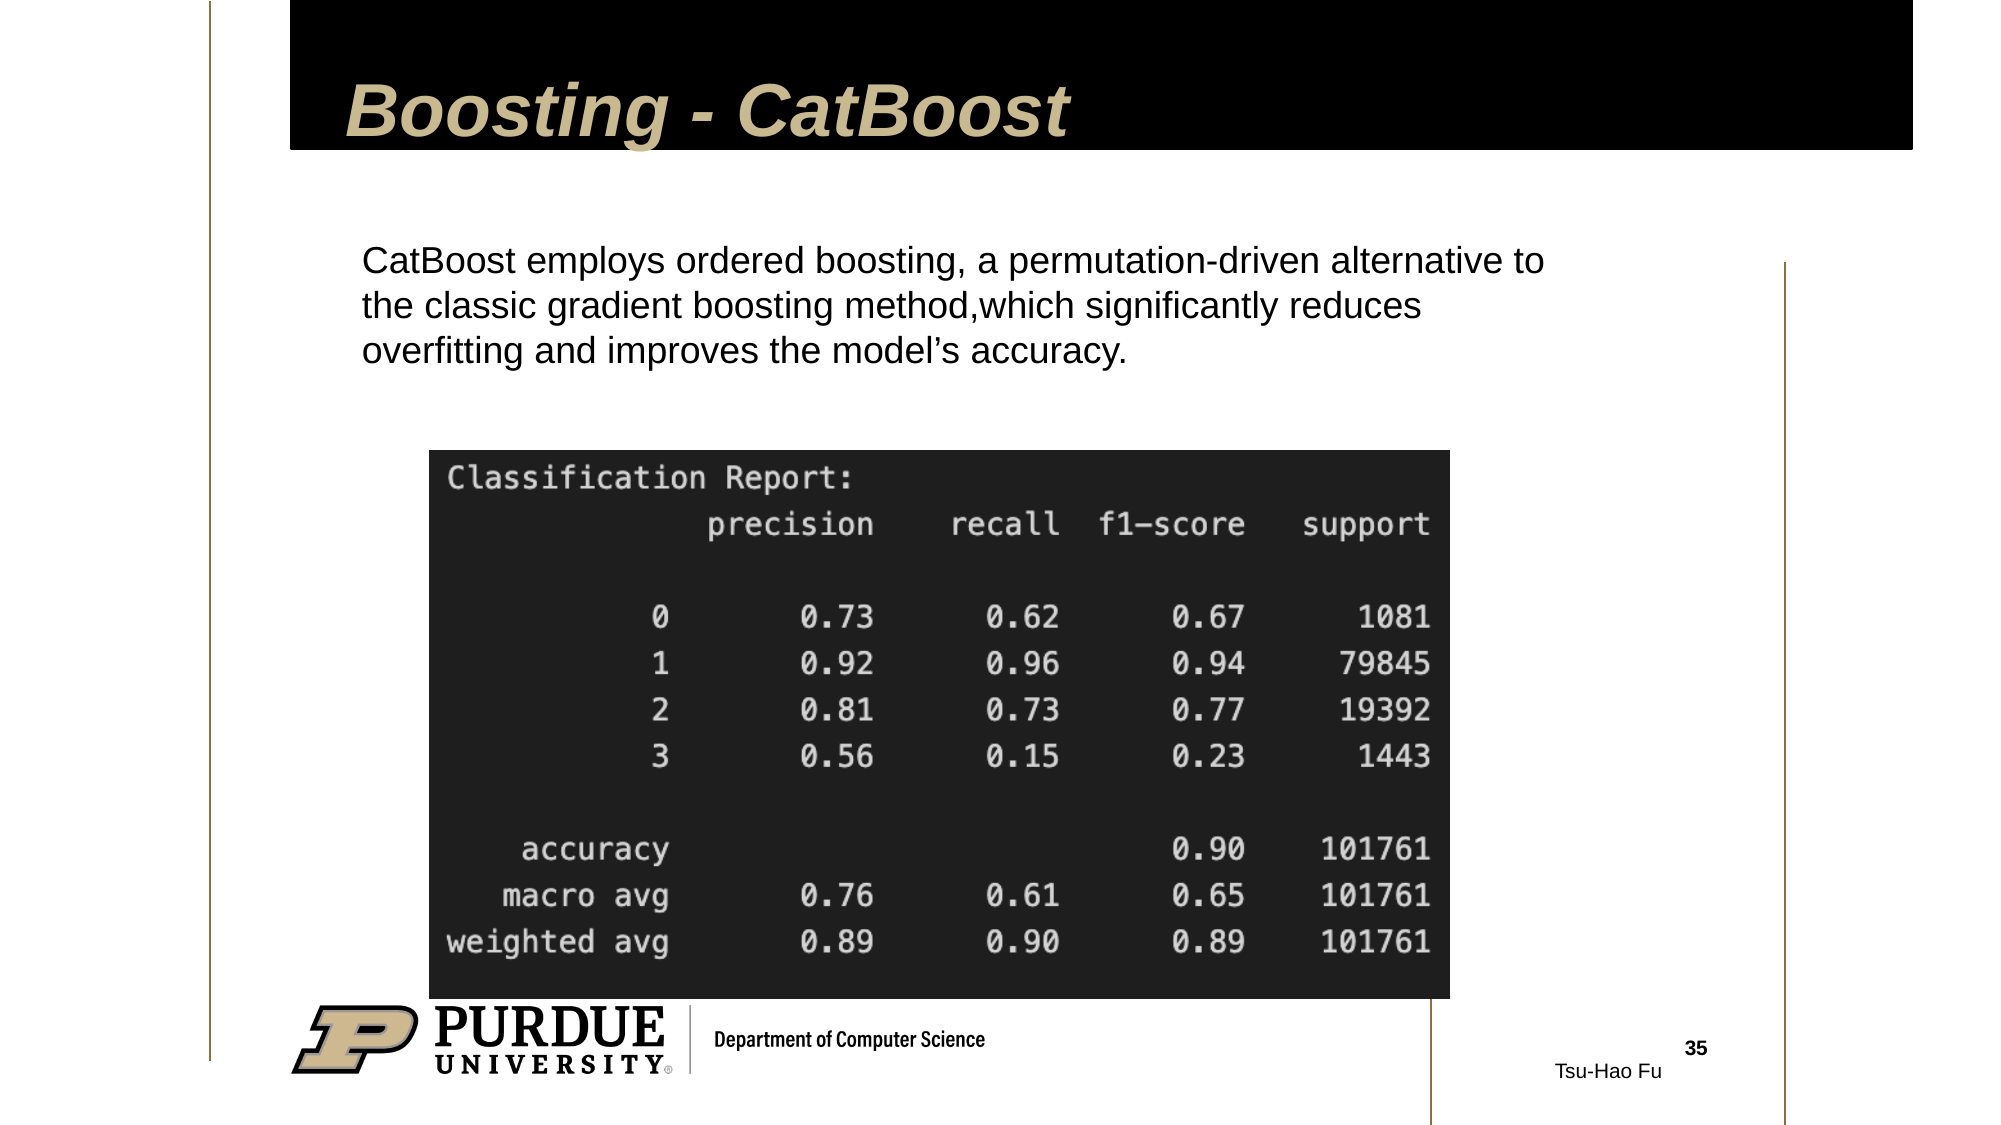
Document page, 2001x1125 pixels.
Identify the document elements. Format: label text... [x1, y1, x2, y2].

list CatBoost employs ordered boosting, a permutation-driven alternative to the classic gradient boosting method,which significantly reduces overfitting and improves the model’s accuracy. [361, 236, 1571, 796]
picture [428, 450, 1451, 999]
picture [291, 1002, 1000, 1078]
title Boosting - CatBoost [343, 69, 1659, 262]
slide_number Tsu-Hao Fu [1433, 1040, 1678, 1101]
slide_number ‹#› [1657, 1017, 1737, 1078]
